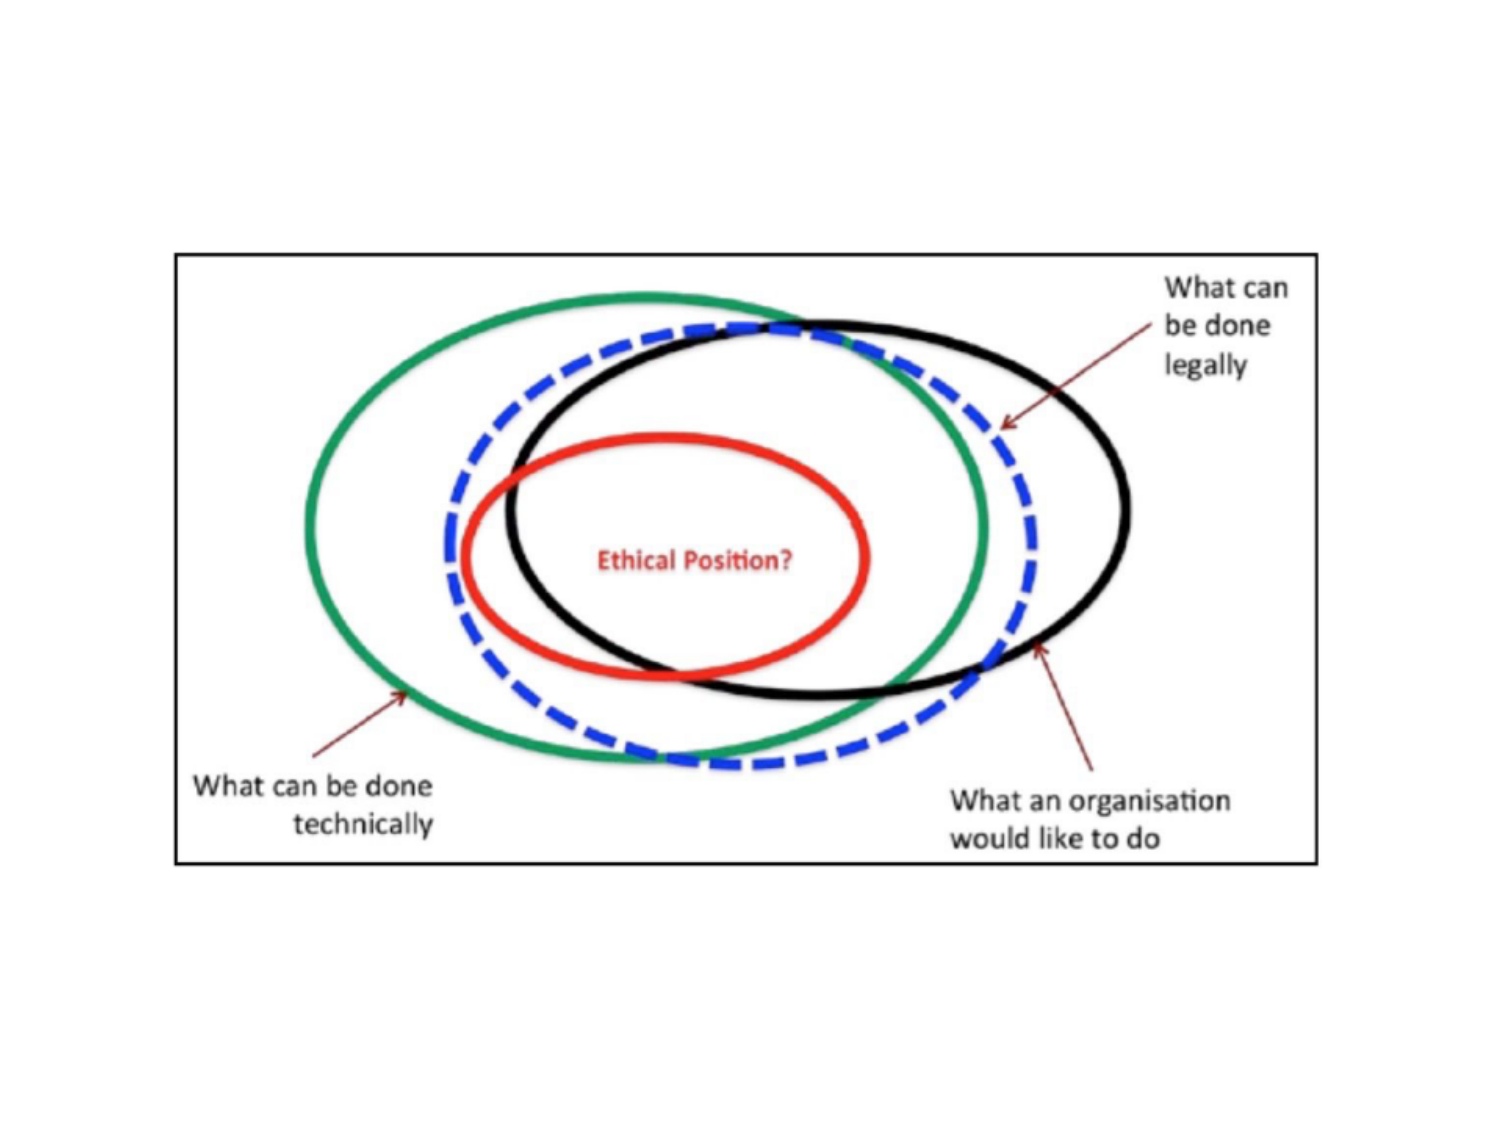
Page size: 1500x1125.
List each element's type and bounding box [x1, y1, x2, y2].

picture [153, 239, 1347, 886]
